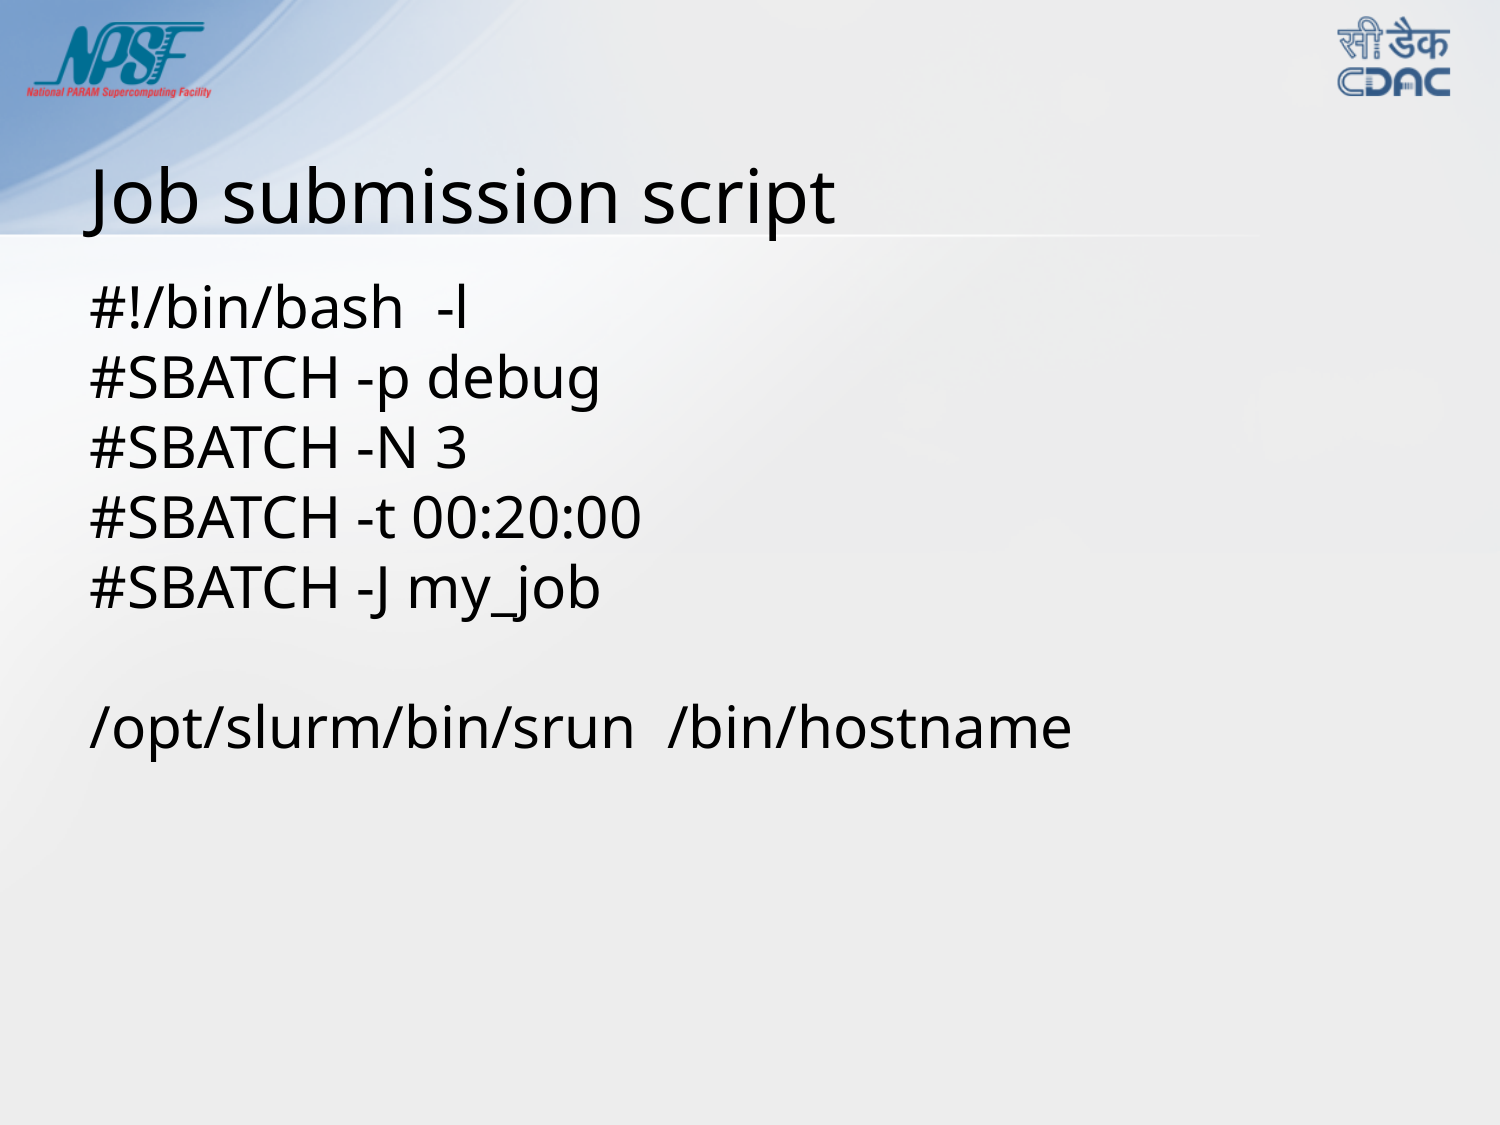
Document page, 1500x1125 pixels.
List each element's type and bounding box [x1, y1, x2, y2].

title [75, 58, 1425, 247]
list [75, 262, 1425, 1005]
picture [0, 12, 1500, 1125]
